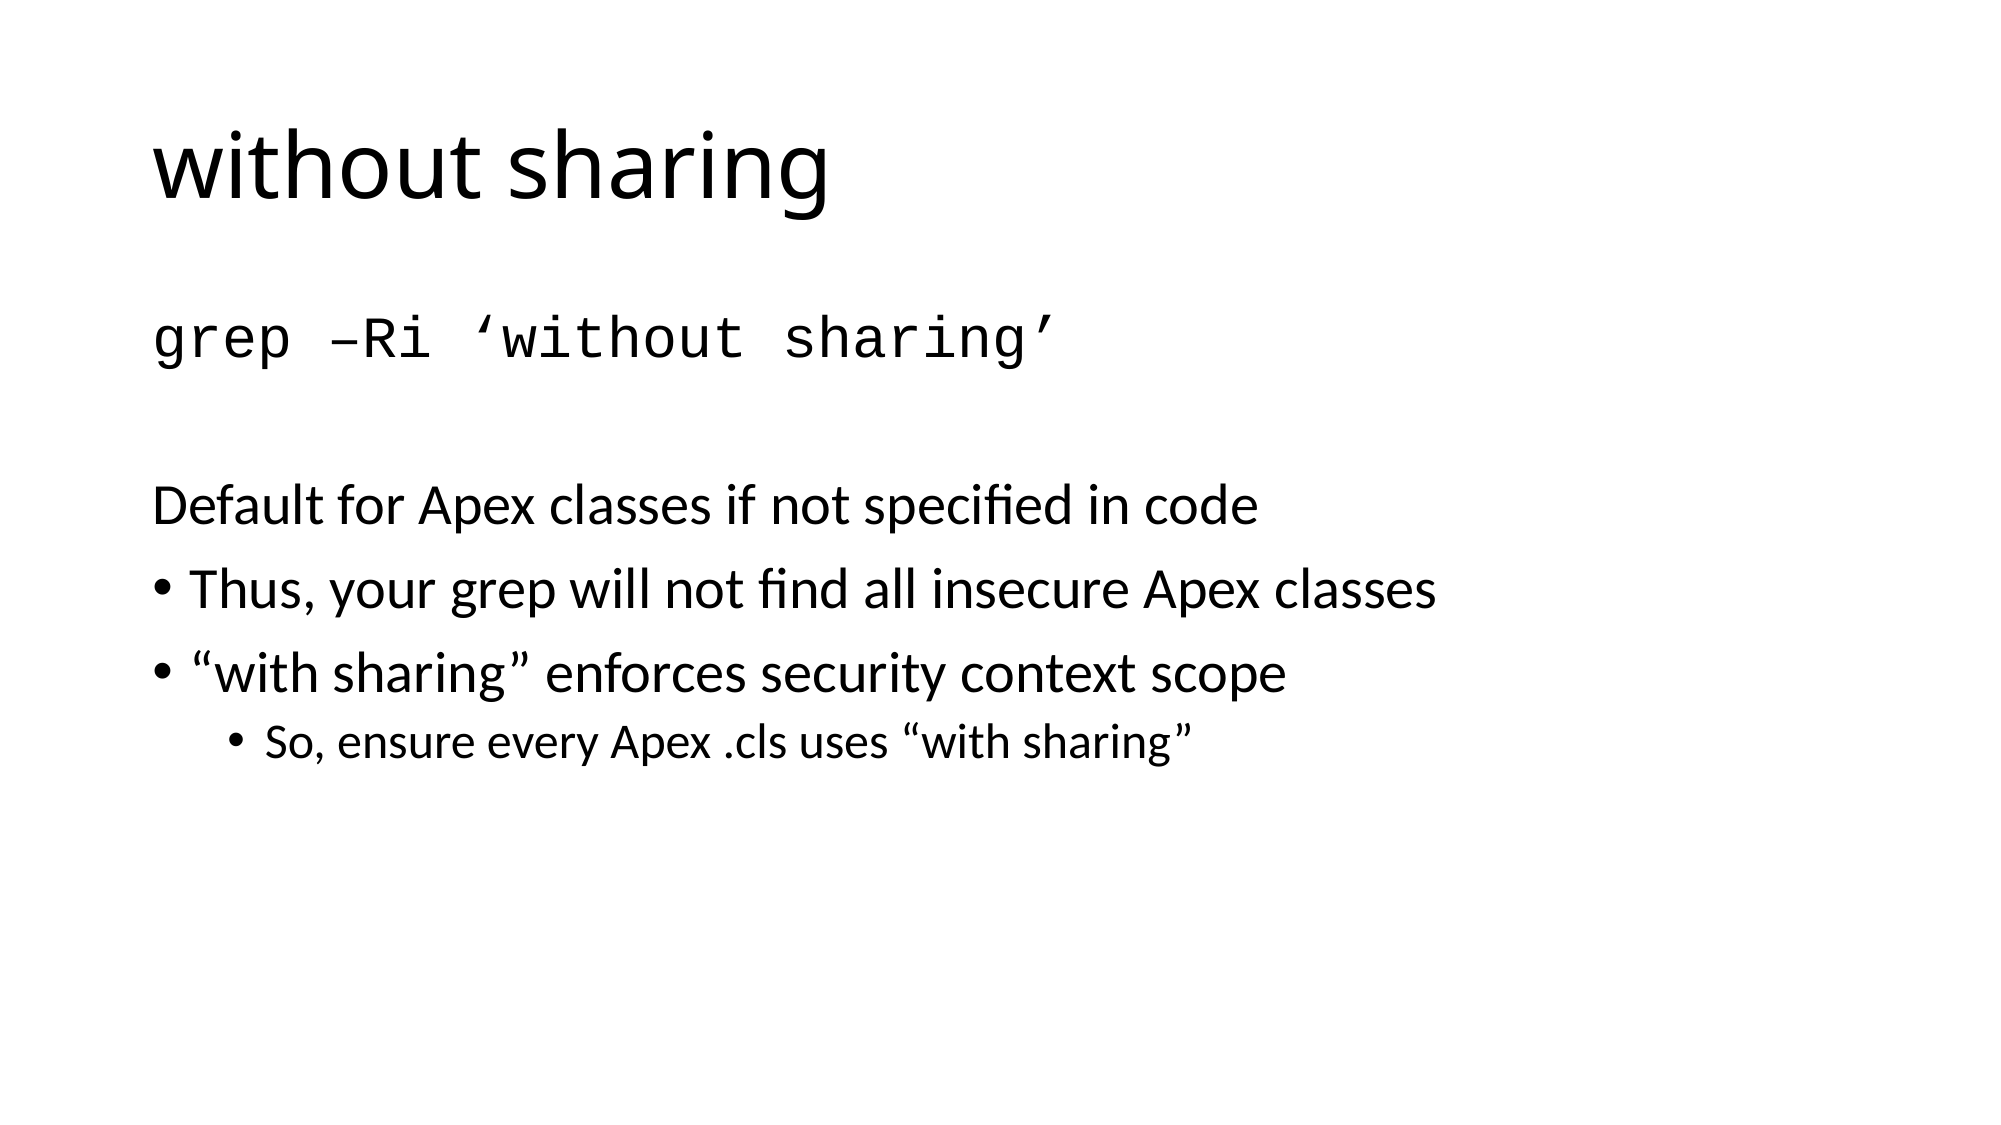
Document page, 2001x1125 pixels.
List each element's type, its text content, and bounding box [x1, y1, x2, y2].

title without sharing [137, 59, 1863, 278]
list grep –Ri ‘without sharing’ Default for Apex classes if not specified in code Thus, your grep will not find all insecure Apex classes “with sharing” enforces security context scope So, ensure every Apex .cls uses “with sharing” [137, 299, 1863, 1014]
